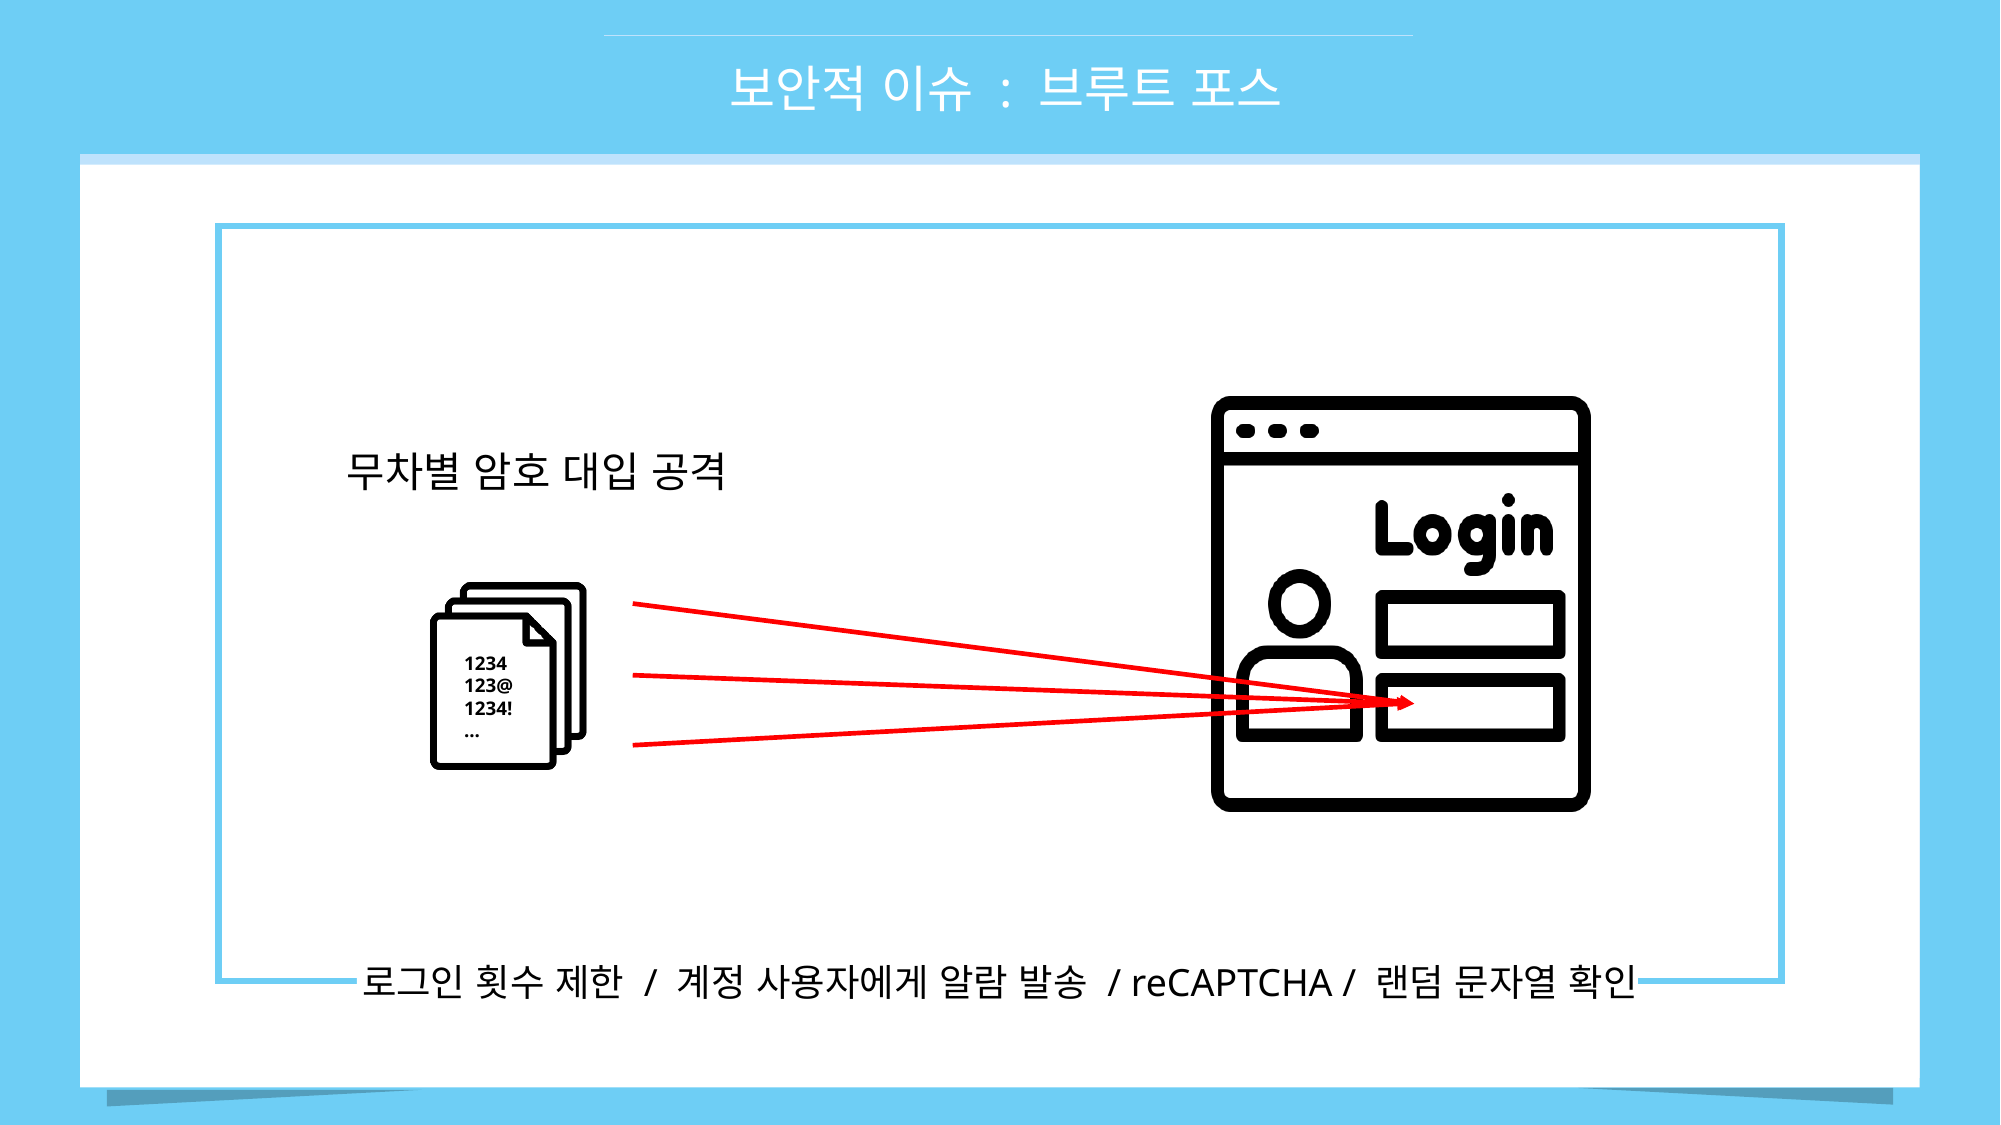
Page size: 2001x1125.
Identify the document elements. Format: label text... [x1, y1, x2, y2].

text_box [414, 382, 1603, 825]
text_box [80, 164, 1920, 1107]
text_box 보안적 이슈 : 브루트 포스 [505, 50, 1506, 126]
